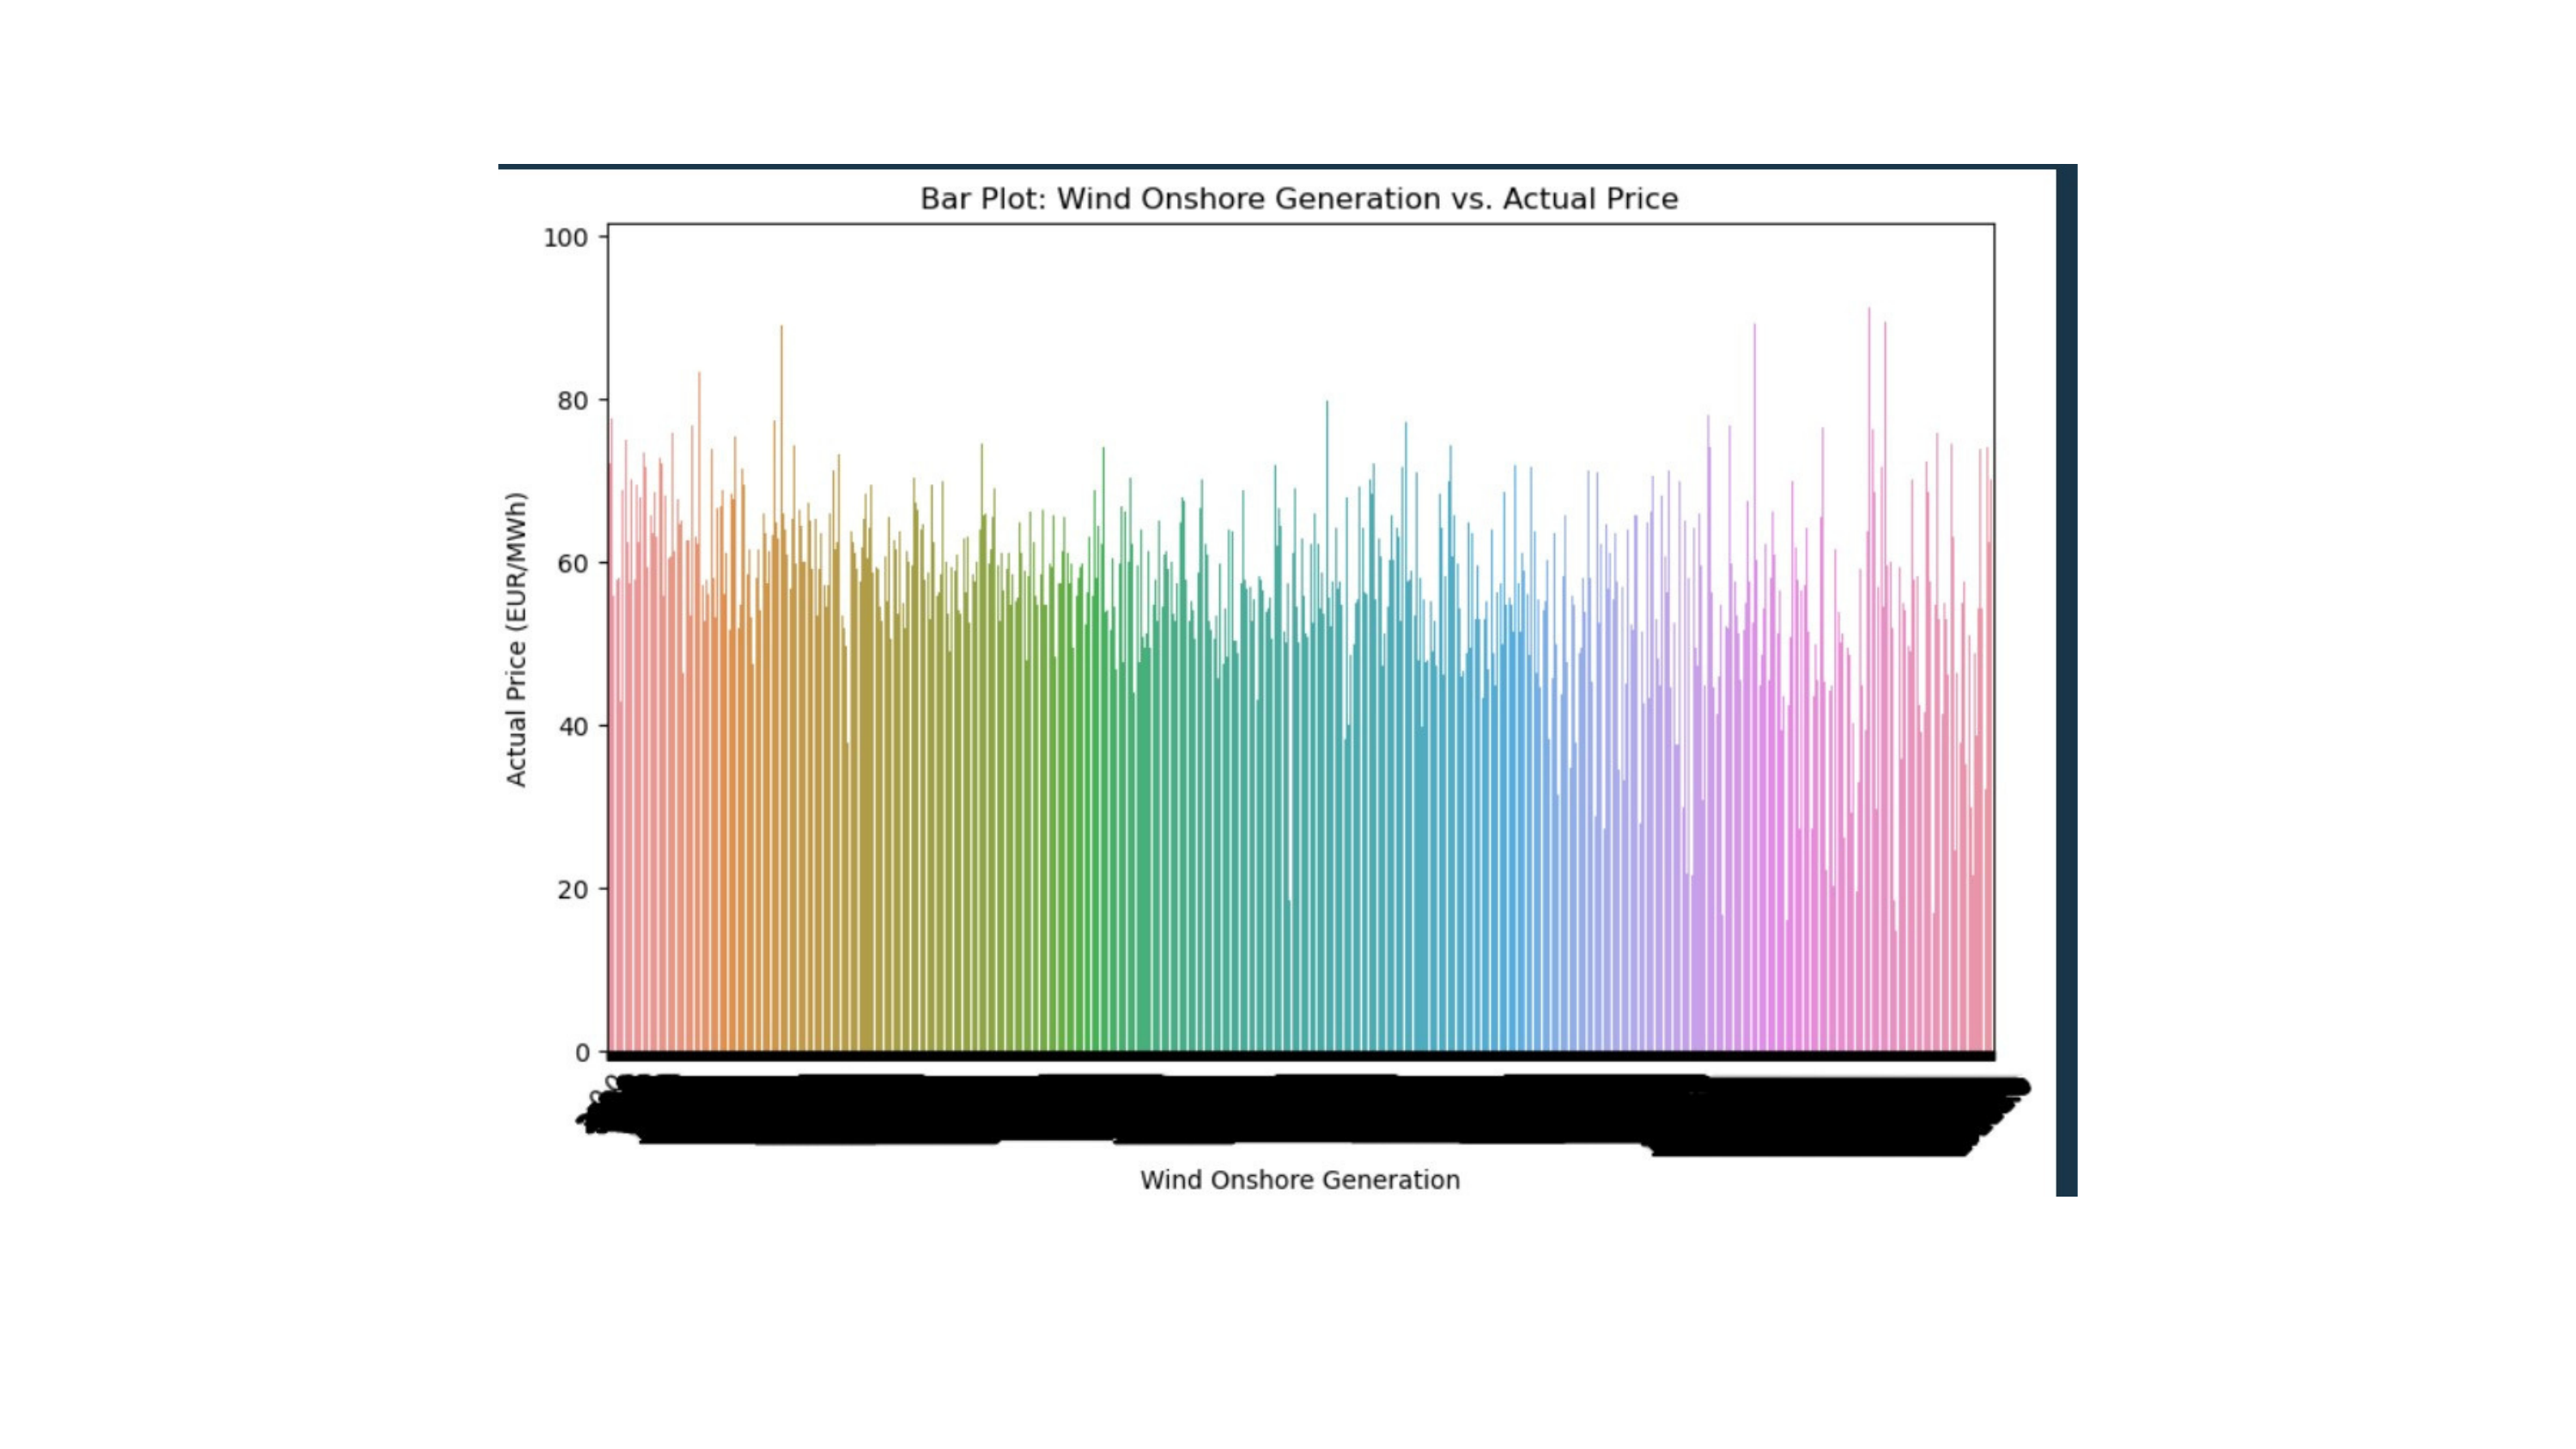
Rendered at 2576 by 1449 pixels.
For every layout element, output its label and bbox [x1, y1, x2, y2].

text_box [498, 164, 2078, 1197]
